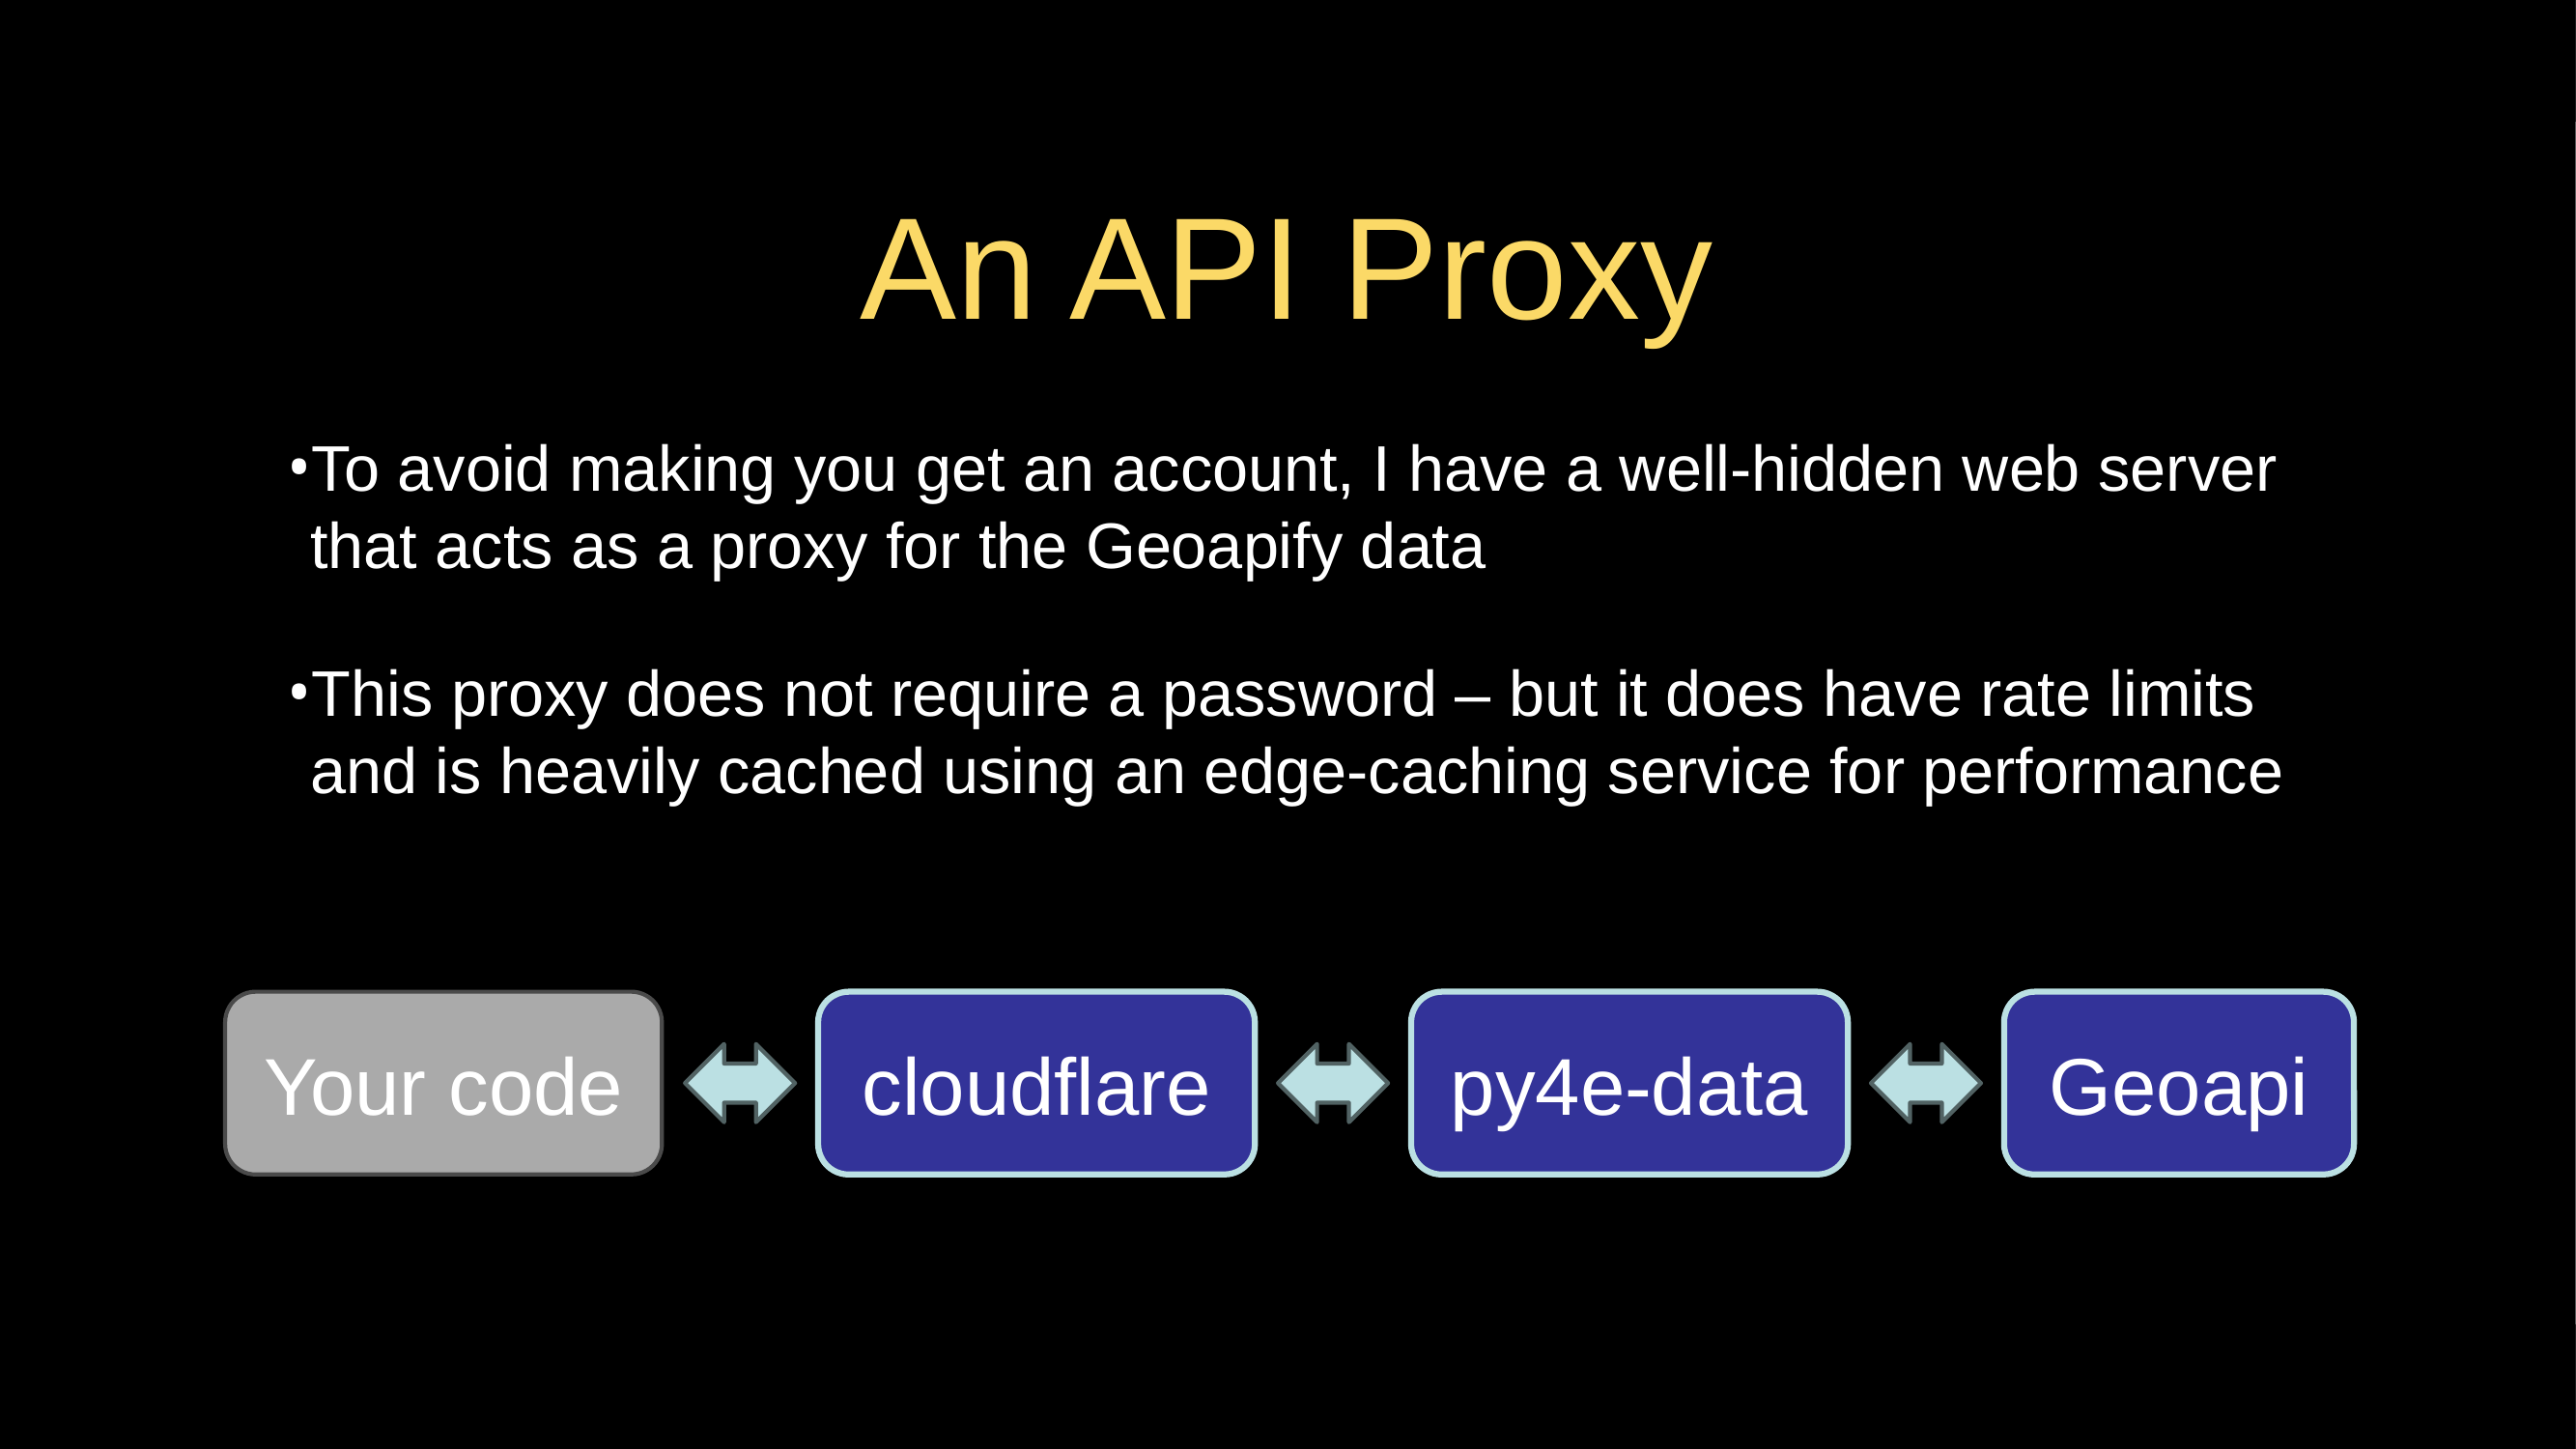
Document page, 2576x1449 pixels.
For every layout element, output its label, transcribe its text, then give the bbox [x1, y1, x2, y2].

text_box [1276, 1041, 1391, 1124]
text_box py4e-data [1408, 989, 1851, 1177]
text_box Your code [222, 989, 665, 1177]
text_box [1868, 1041, 1984, 1124]
list To avoid making you get an account, I have a well-hidden web server that acts as a proxy for the Geoapify data This proxy does not require a password – but it does have rate limits and is heavily cached using an edge-caching service for performance [183, 412, 2391, 884]
text_box cloudflare [815, 989, 1258, 1177]
text_box Geoapi [2001, 989, 2357, 1177]
text_box [683, 1041, 798, 1124]
title An API Proxy [183, 121, 2391, 403]
